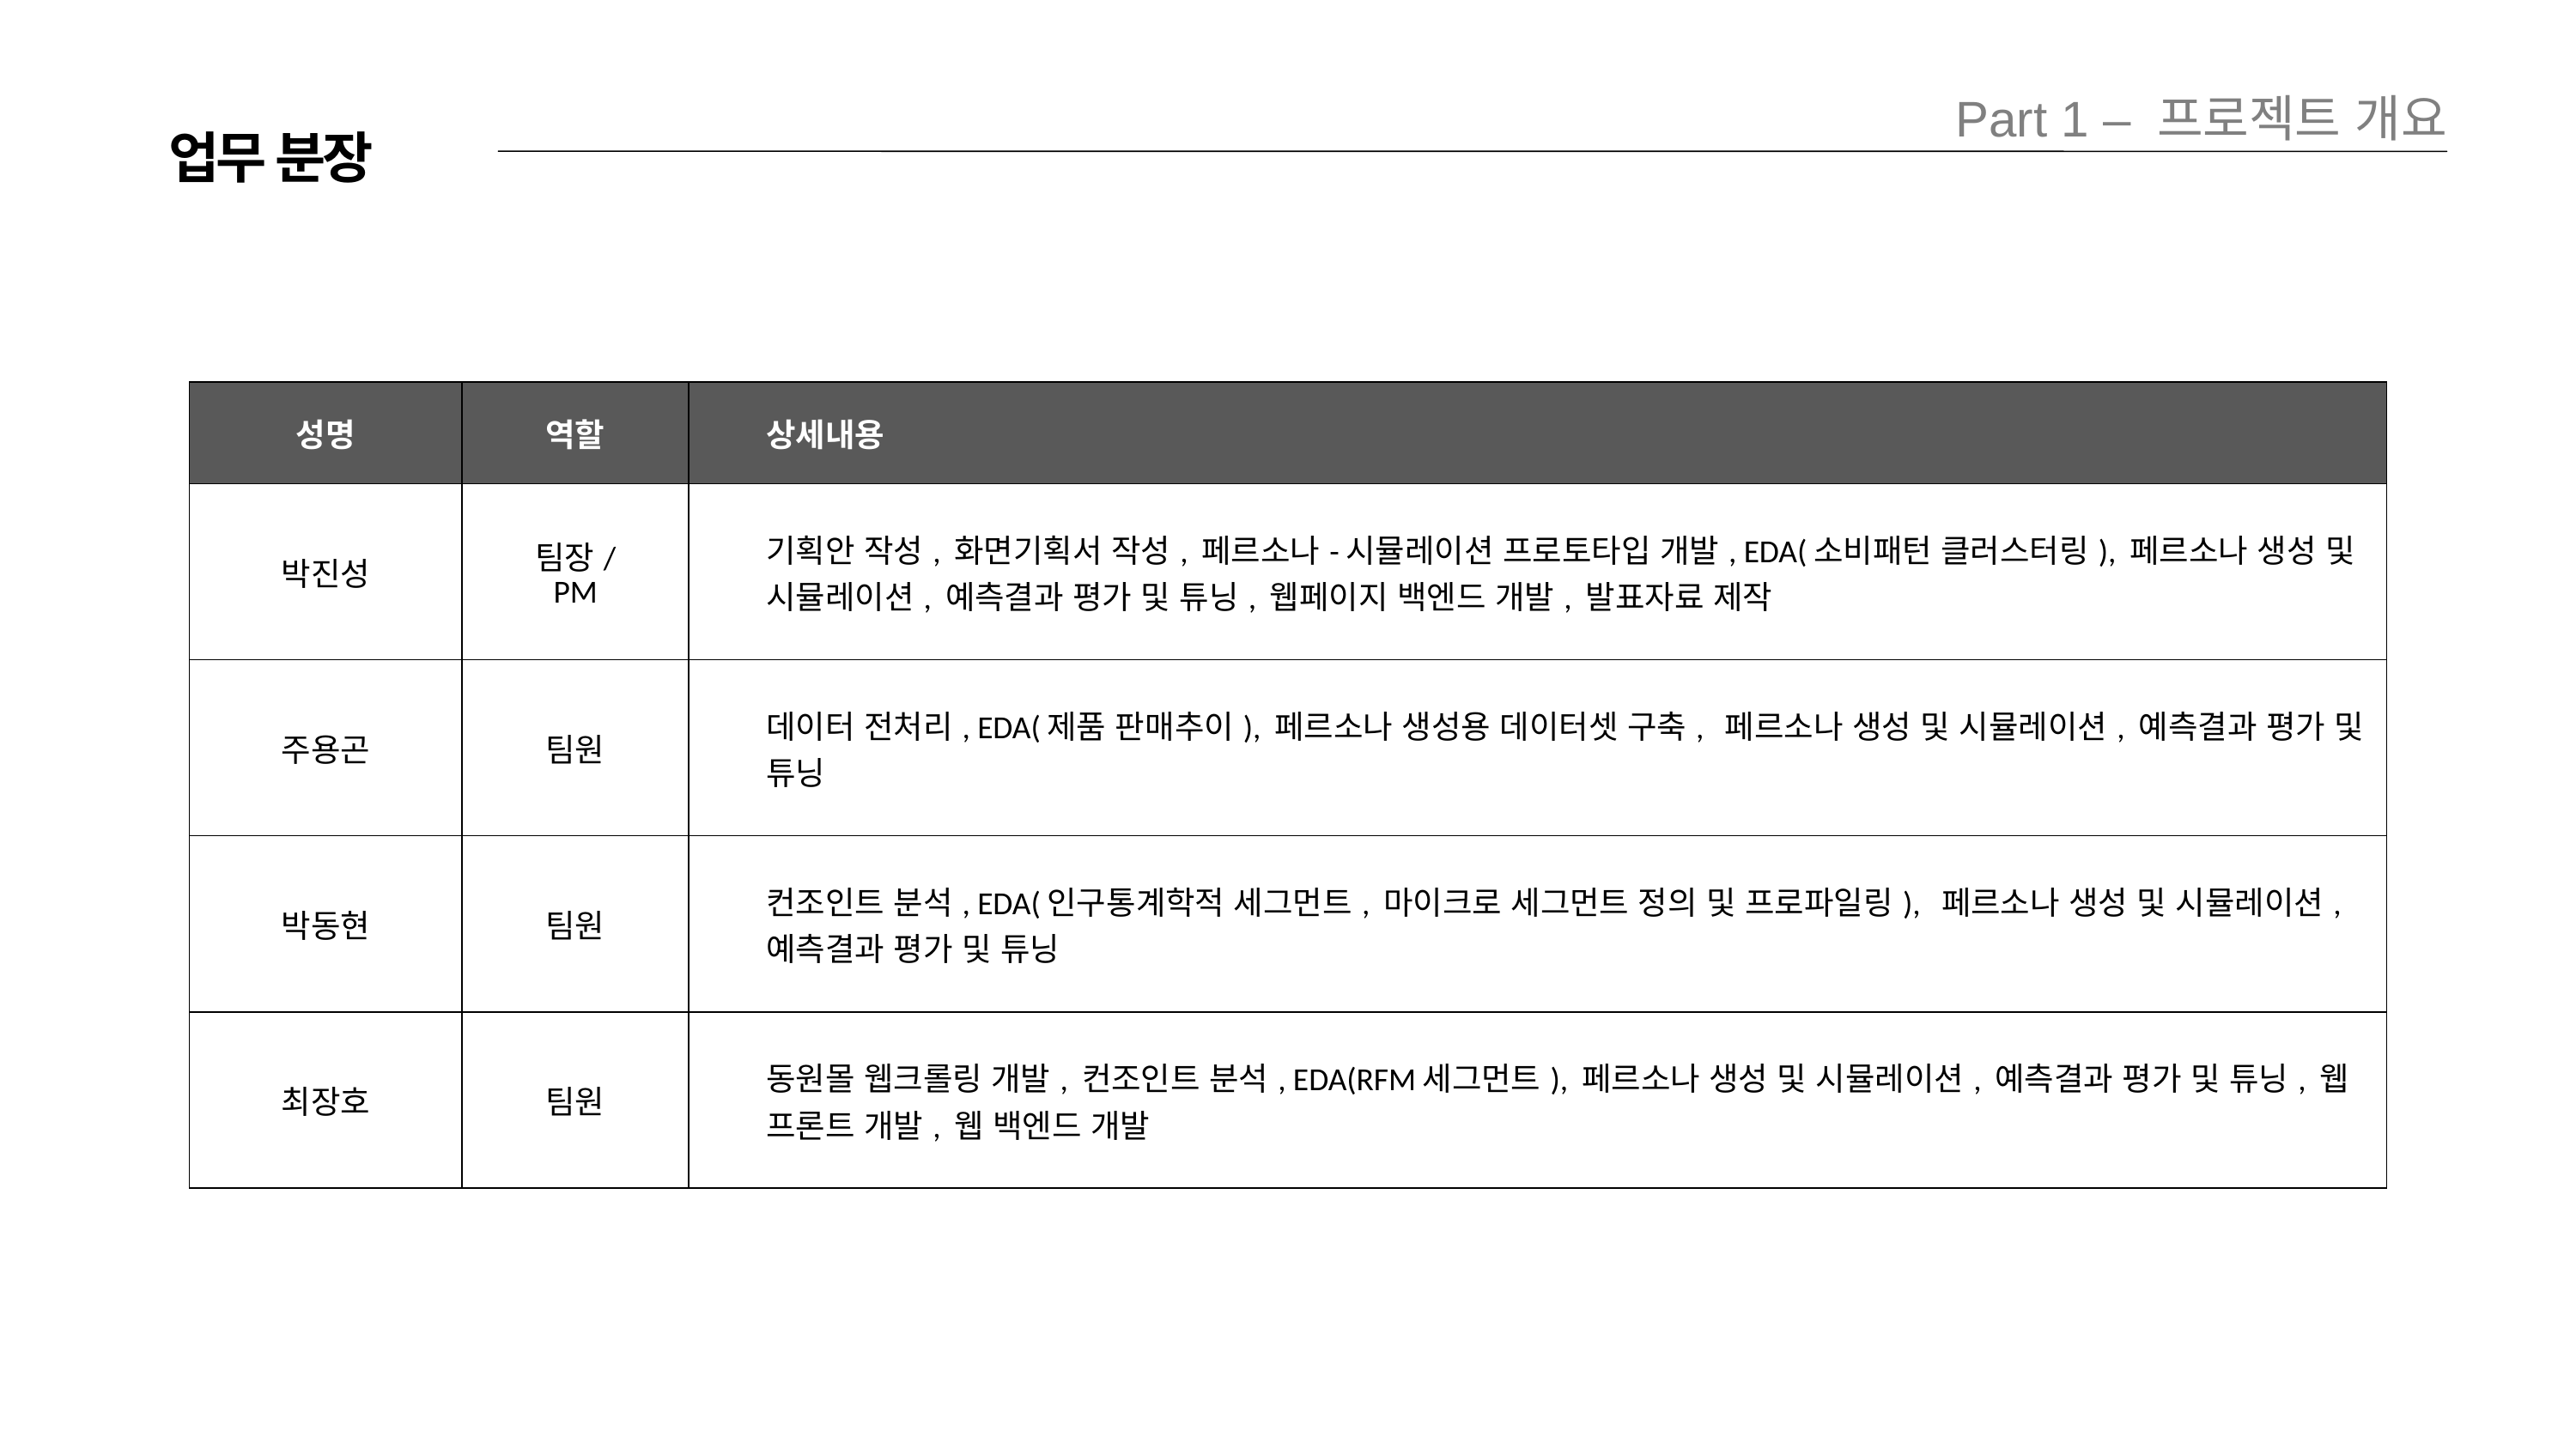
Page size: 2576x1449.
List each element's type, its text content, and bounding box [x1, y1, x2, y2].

table_cell 주용곤 [190, 660, 461, 835]
table_cell 팀장/ PM [463, 484, 688, 659]
table_header 성명 [190, 383, 461, 483]
table_cell 데이터 전처리, EDA(제품 판매추이), 페르소나 생성용 데이터셋 구축, 페르소나 생성 및 시뮬레이션, 예측결과 평가 및 튜닝 [690, 660, 2386, 835]
table_header 역할 [463, 383, 688, 483]
table_header 상세내용 [690, 383, 2386, 483]
text_box Part 1 – 프로젝트 개요 [1630, 76, 2447, 148]
table_cell 박동현 [190, 836, 461, 1011]
table_cell 팀원 [463, 836, 688, 1011]
table_cell 팀원 [463, 660, 688, 835]
text_box 업무 분장 [168, 112, 696, 190]
table_cell 팀원 [463, 1013, 688, 1187]
table_cell 컨조인트 분석, EDA(인구통계학적 세그먼트, 마이크로 세그먼트 정의 및 프로파일링), 페르소나 생성 및 시뮬레이션, 예측결과 평가 및 튜닝 [690, 836, 2386, 1011]
table_cell 최장호 [190, 1013, 461, 1187]
table_cell 박진성 [190, 484, 461, 659]
table_cell 기획안 작성, 화면기획서 작성, 페르소나-시뮬레이션 프로토타입 개발, EDA(소비패턴 클러스터링), 페르소나 생성 및 시뮬레이션, 예측결과 평가 및 튜닝, 웹페이지 백엔드 개발, 발표자료 제작 [690, 484, 2386, 659]
table_cell 동원몰 웹크롤링 개발, 컨조인트 분석, EDA(RFM세그먼트), 페르소나 생성 및 시뮬레이션, 예측결과 평가 및 튜닝, 웹 프론트 개발, 웹 백엔드 개발 [690, 1013, 2386, 1187]
